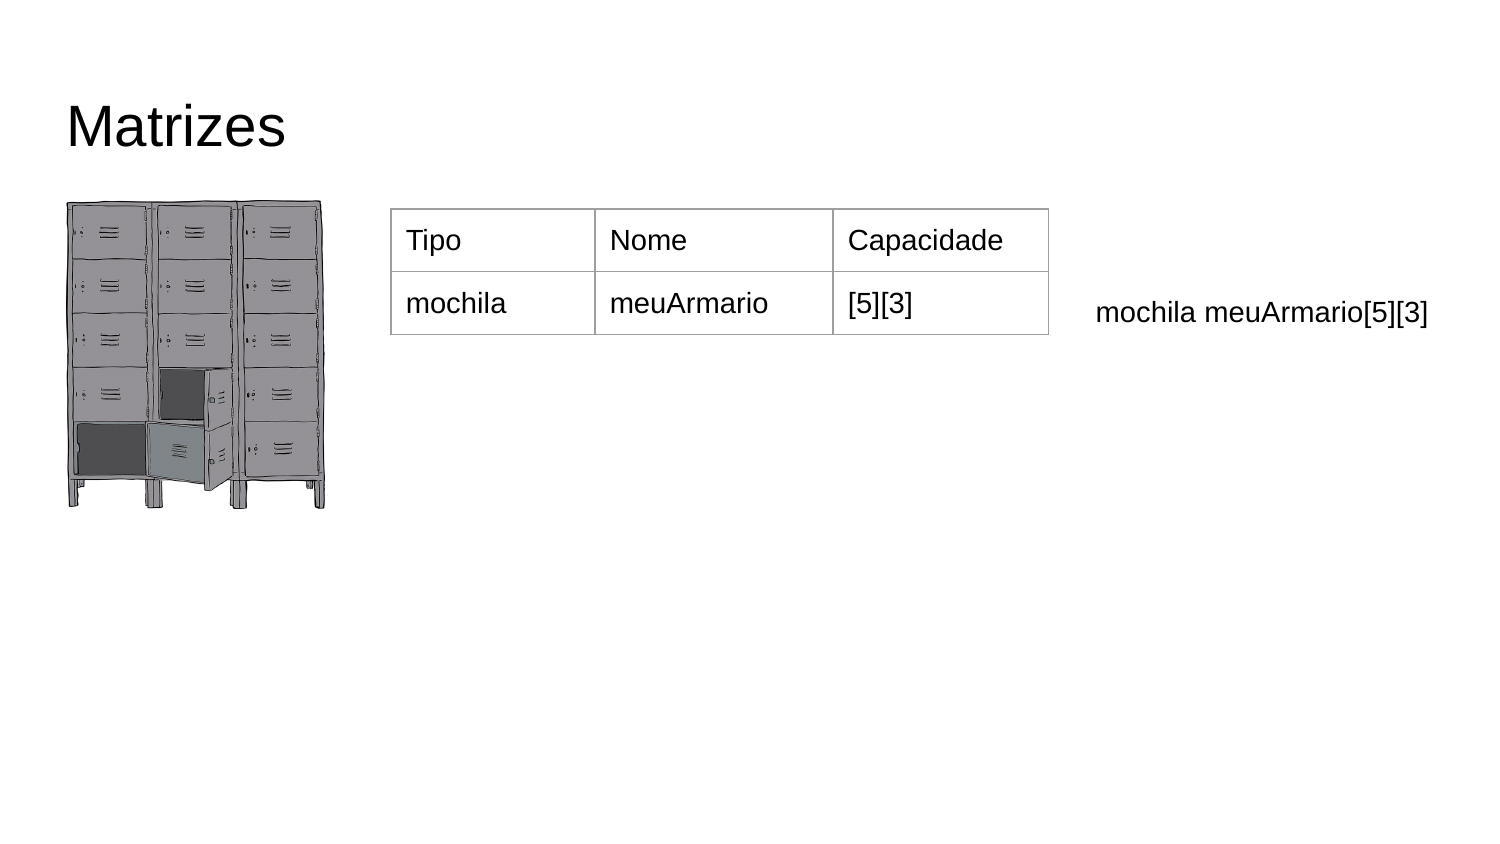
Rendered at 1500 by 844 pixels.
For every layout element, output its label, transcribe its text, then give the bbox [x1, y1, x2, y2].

table_header Nome [596, 210, 832, 271]
table_cell [5][3] [834, 272, 1048, 334]
text_box mochila meuArmario[5][3] [1080, 208, 1468, 338]
table_header Tipo [392, 210, 594, 271]
title Matrizes [51, 72, 1449, 167]
picture [65, 200, 325, 509]
table_cell meuArmario [596, 272, 832, 334]
table_cell mochila [392, 272, 594, 334]
table_header Capacidade [834, 210, 1048, 271]
